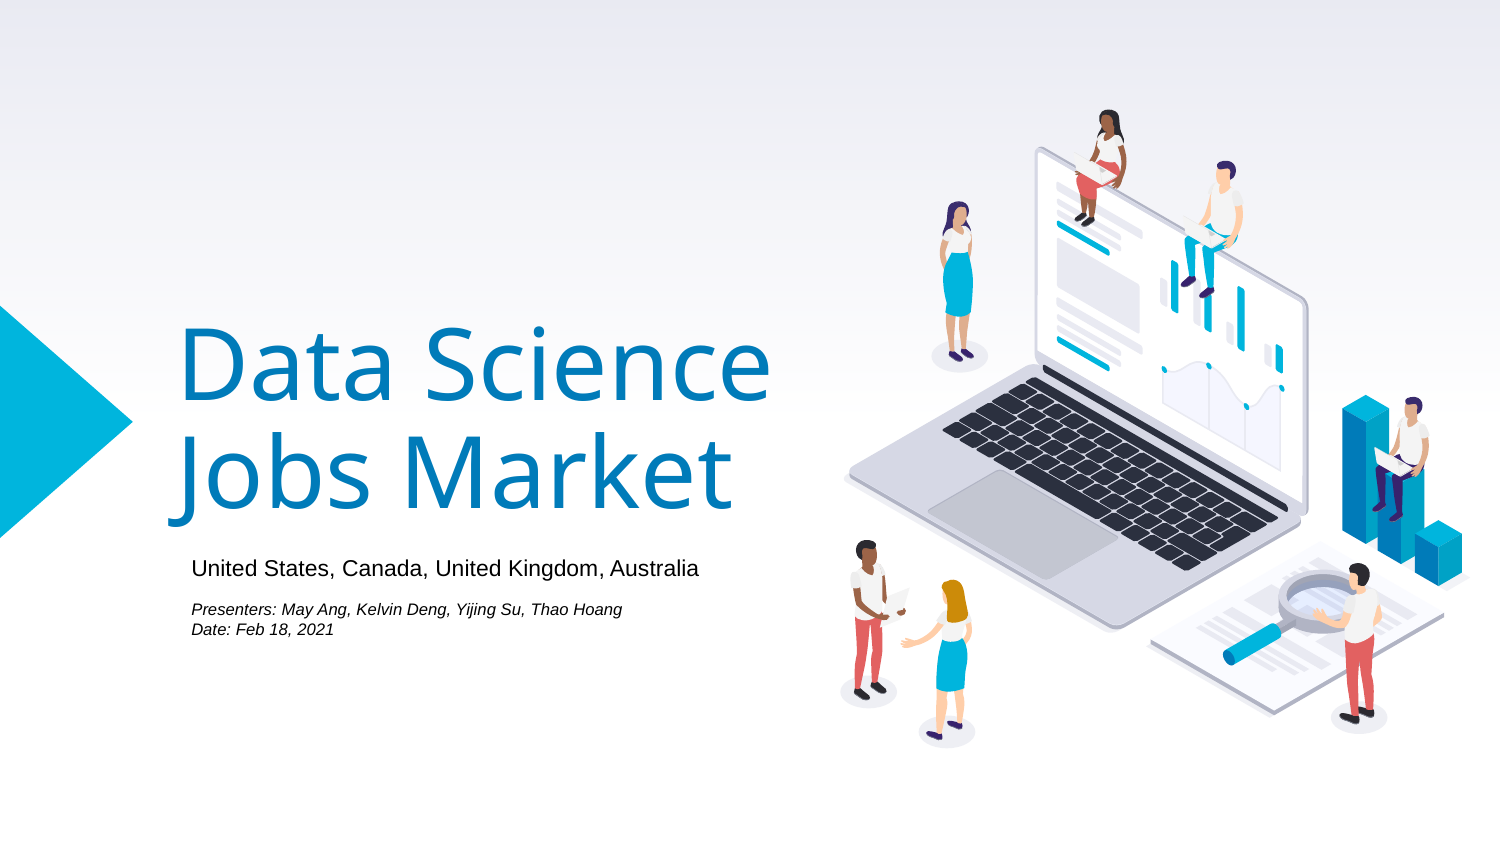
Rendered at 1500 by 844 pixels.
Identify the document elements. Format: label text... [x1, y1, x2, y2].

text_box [839, 109, 1471, 749]
text_box United States, Canada, United Kingdom, Australia [176, 545, 782, 589]
title Data Science Jobs Market [176, 305, 834, 538]
text_box Presenters: May Ang, Kelvin Deng, Yijing Su, Thao Hoang Date: Feb 18, 2021 [176, 591, 782, 647]
